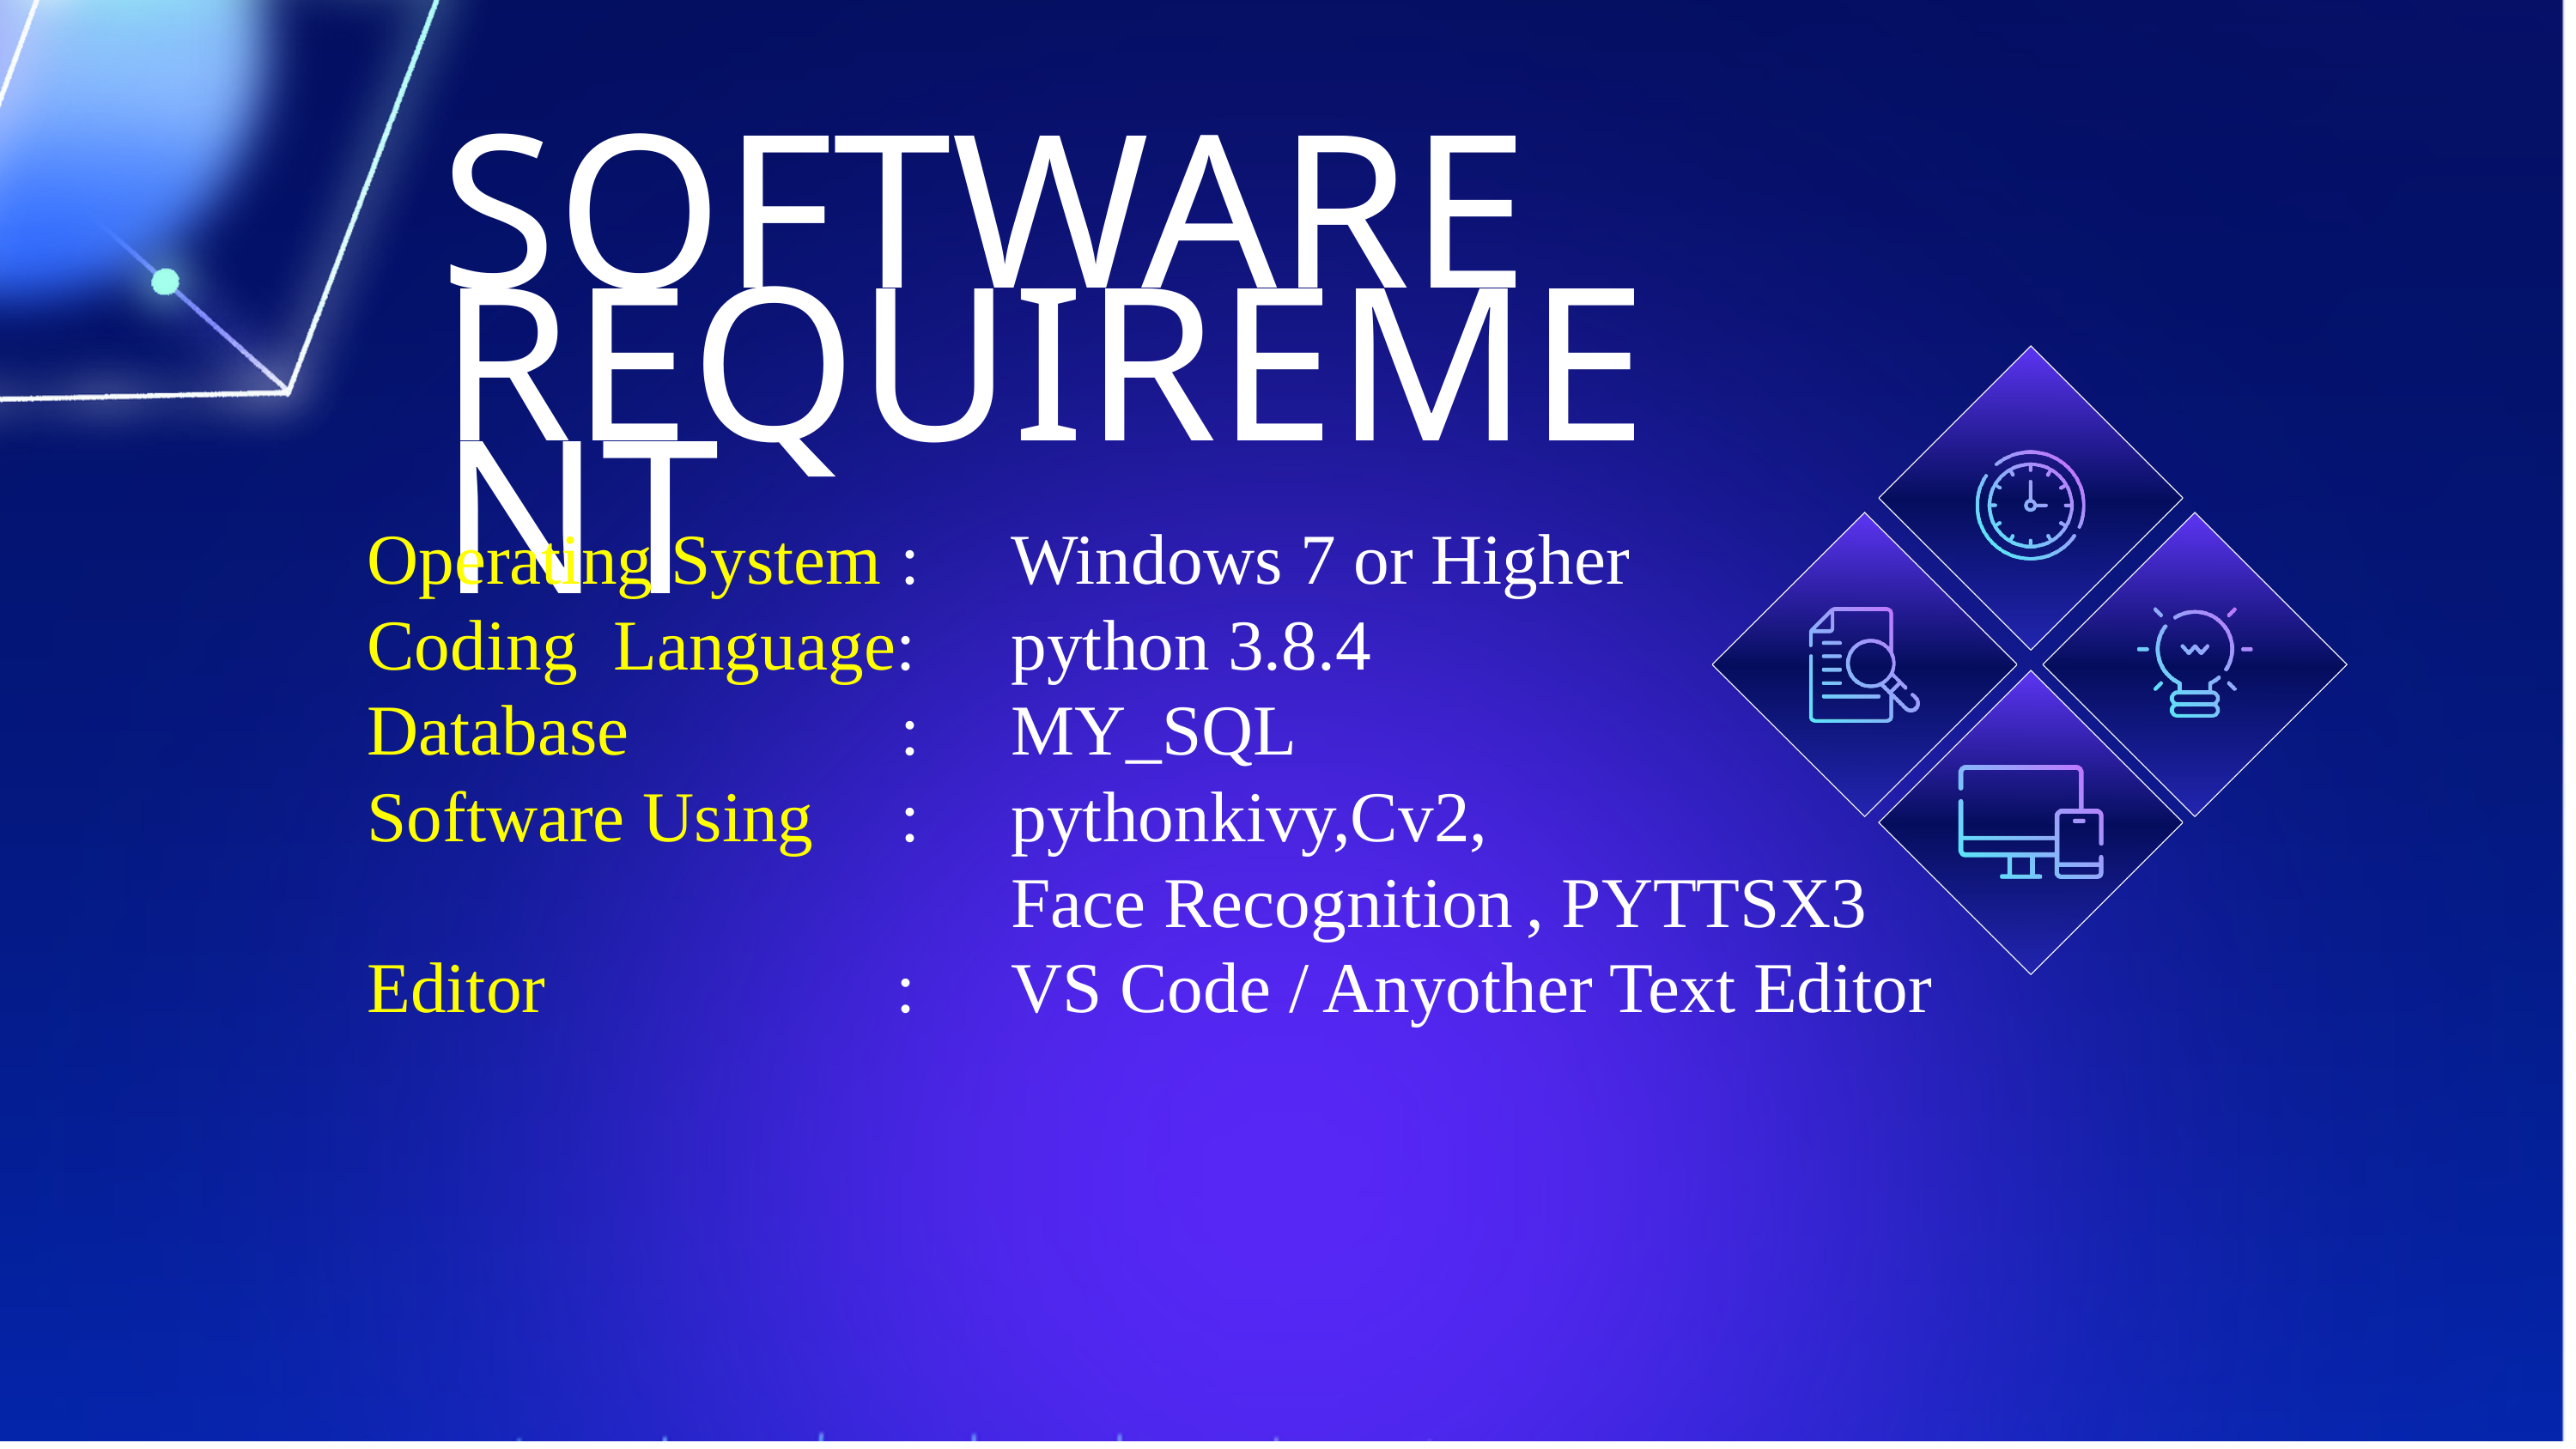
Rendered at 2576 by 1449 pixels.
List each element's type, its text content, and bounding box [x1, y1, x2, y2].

text_box [0, 0, 501, 465]
text_box [2137, 512, 2348, 818]
text_box Operating System : Windows 7 or Higher Coding Language: python 3.8.4 Database : MY_SQL Software Using : pythonkivy,Cv2, Face Recognition , PYTTSX3 Editor : VS Code / Anyother Text Editor [367, 512, 2137, 1028]
text_box [2137, 607, 2253, 718]
text_box SOFTWARE REQUIREMENT [440, 176, 1773, 512]
text_box [0, 0, 2566, 1441]
text_box [2137, 718, 2184, 975]
text_box [1878, 345, 2184, 512]
text_box [1975, 450, 2086, 512]
